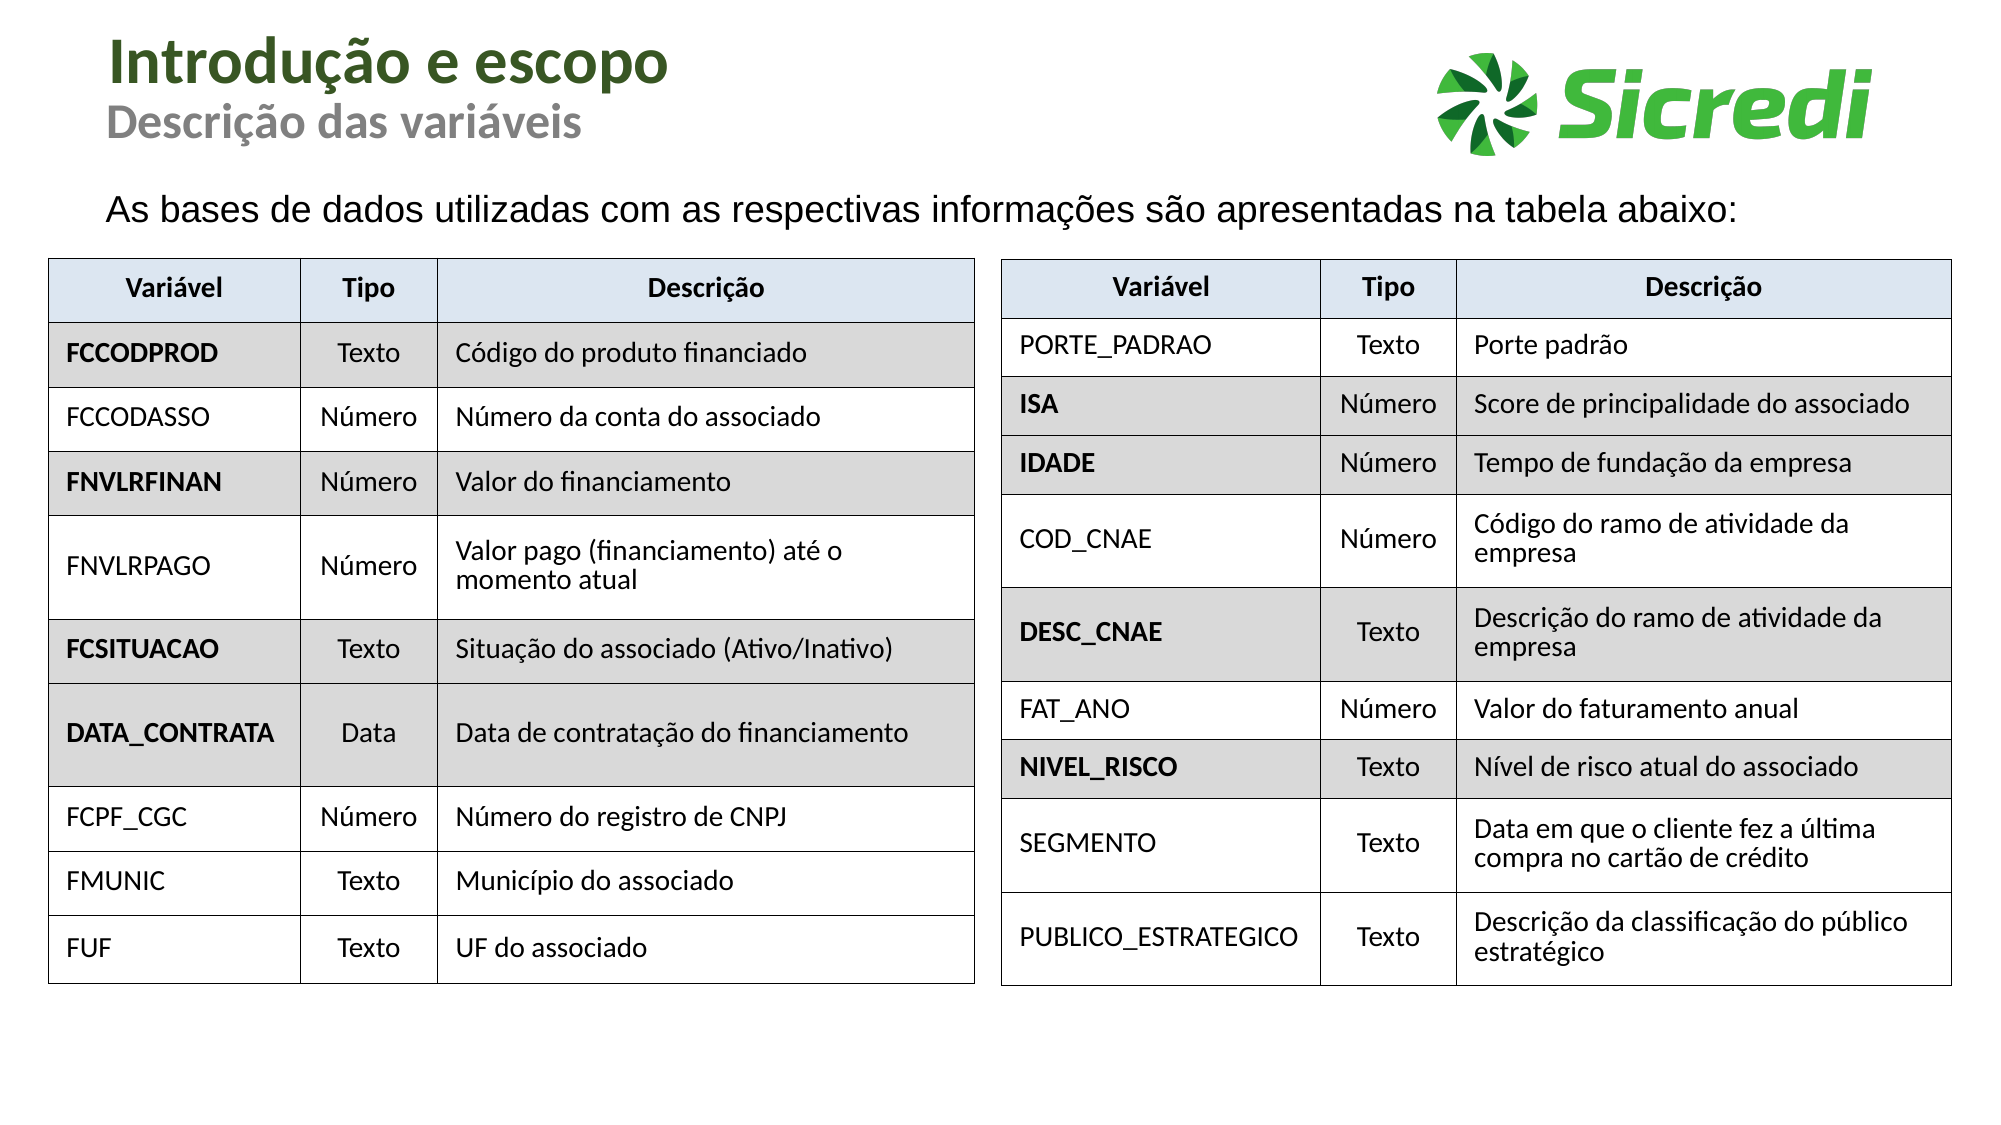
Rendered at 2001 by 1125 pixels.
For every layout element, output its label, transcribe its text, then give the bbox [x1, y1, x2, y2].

table_cell Data em que o cliente fez a última compra no cartão de crédito [1457, 799, 1951, 892]
table_cell Município do associado [438, 852, 974, 915]
table_cell Nível de risco atual do associado [1457, 740, 1951, 798]
table_cell Código do produto financiado [438, 323, 974, 387]
table_cell Número [301, 388, 437, 451]
text_box Descrição das variáveis [91, 81, 598, 156]
table_cell Número [301, 787, 437, 851]
table_cell FMUNIC [49, 852, 300, 915]
table_cell Valor pago (financiamento) até o momento atual [438, 516, 974, 619]
table_header Tipo [1321, 260, 1456, 318]
table_cell Descrição do ramo de atividade da empresa [1457, 588, 1951, 681]
table_cell Número [301, 516, 437, 619]
table_cell FCSITUACAO [49, 620, 300, 683]
table_cell Tempo de fundação da empresa [1457, 436, 1951, 494]
table_cell FNVLRFINAN [49, 452, 300, 515]
table_header Descrição [438, 259, 974, 322]
table_cell FAT_ANO [1002, 682, 1320, 739]
table_cell ISA [1002, 377, 1320, 435]
table_cell Texto [301, 852, 437, 915]
table_cell PORTE_PADRAO [1002, 319, 1320, 376]
table_cell UF do associado [438, 916, 974, 983]
table_cell DESC_CNAE [1002, 588, 1320, 681]
table_cell NIVEL_RISCO [1002, 740, 1320, 798]
table_cell Número do registro de CNPJ [438, 787, 974, 851]
text_box As bases de dados utilizadas com as respectivas informações são apresentadas na tabela abaixo: [90, 177, 1872, 237]
table_cell Data [301, 684, 437, 786]
table_cell Valor do faturamento anual [1457, 682, 1951, 739]
table_cell Texto [1321, 799, 1456, 892]
table_cell COD_CNAE [1002, 495, 1320, 587]
table_cell Texto [1321, 893, 1456, 985]
table_cell FCPF_CGC [49, 787, 300, 851]
picture [1437, 53, 1872, 156]
table_cell FCCODPROD [49, 323, 300, 387]
table_cell FNVLRPAGO [49, 516, 300, 619]
table_cell Data de contratação do financiamento [438, 684, 974, 786]
table_cell Número [1321, 495, 1456, 587]
table_cell Texto [1321, 319, 1456, 376]
table_cell Valor do financiamento [438, 452, 974, 515]
table_cell PUBLICO_ESTRATEGICO [1002, 893, 1320, 985]
table_header Variável [1002, 260, 1320, 318]
table_cell Número da conta do associado [438, 388, 974, 451]
table_cell Descrição da classificação do público estratégico [1457, 893, 1951, 985]
text_box Introdução e escopo [93, 9, 686, 105]
table_cell FCCODASSO [49, 388, 300, 451]
table_cell Texto [301, 916, 437, 983]
table_cell Código do ramo de atividade da empresa [1457, 495, 1951, 587]
table_cell Texto [301, 620, 437, 683]
table_cell Situação do associado (Ativo/Inativo) [438, 620, 974, 683]
table_cell Texto [301, 323, 437, 387]
table_cell Número [301, 452, 437, 515]
table_cell Score de principalidade do associado [1457, 377, 1951, 435]
table_cell Número [1321, 436, 1456, 494]
table_cell Porte padrão [1457, 319, 1951, 376]
table_cell Número [1321, 682, 1456, 739]
table_cell FUF [49, 916, 300, 983]
table_cell DATA_CONTRATA [49, 684, 300, 786]
table_header Variável [49, 259, 300, 322]
table_cell SEGMENTO [1002, 799, 1320, 892]
table_header Descrição [1457, 260, 1951, 318]
table_cell Texto [1321, 588, 1456, 681]
table_cell Texto [1321, 740, 1456, 798]
table_cell IDADE [1002, 436, 1320, 494]
table_header Tipo [301, 259, 437, 322]
table_cell Número [1321, 377, 1456, 435]
